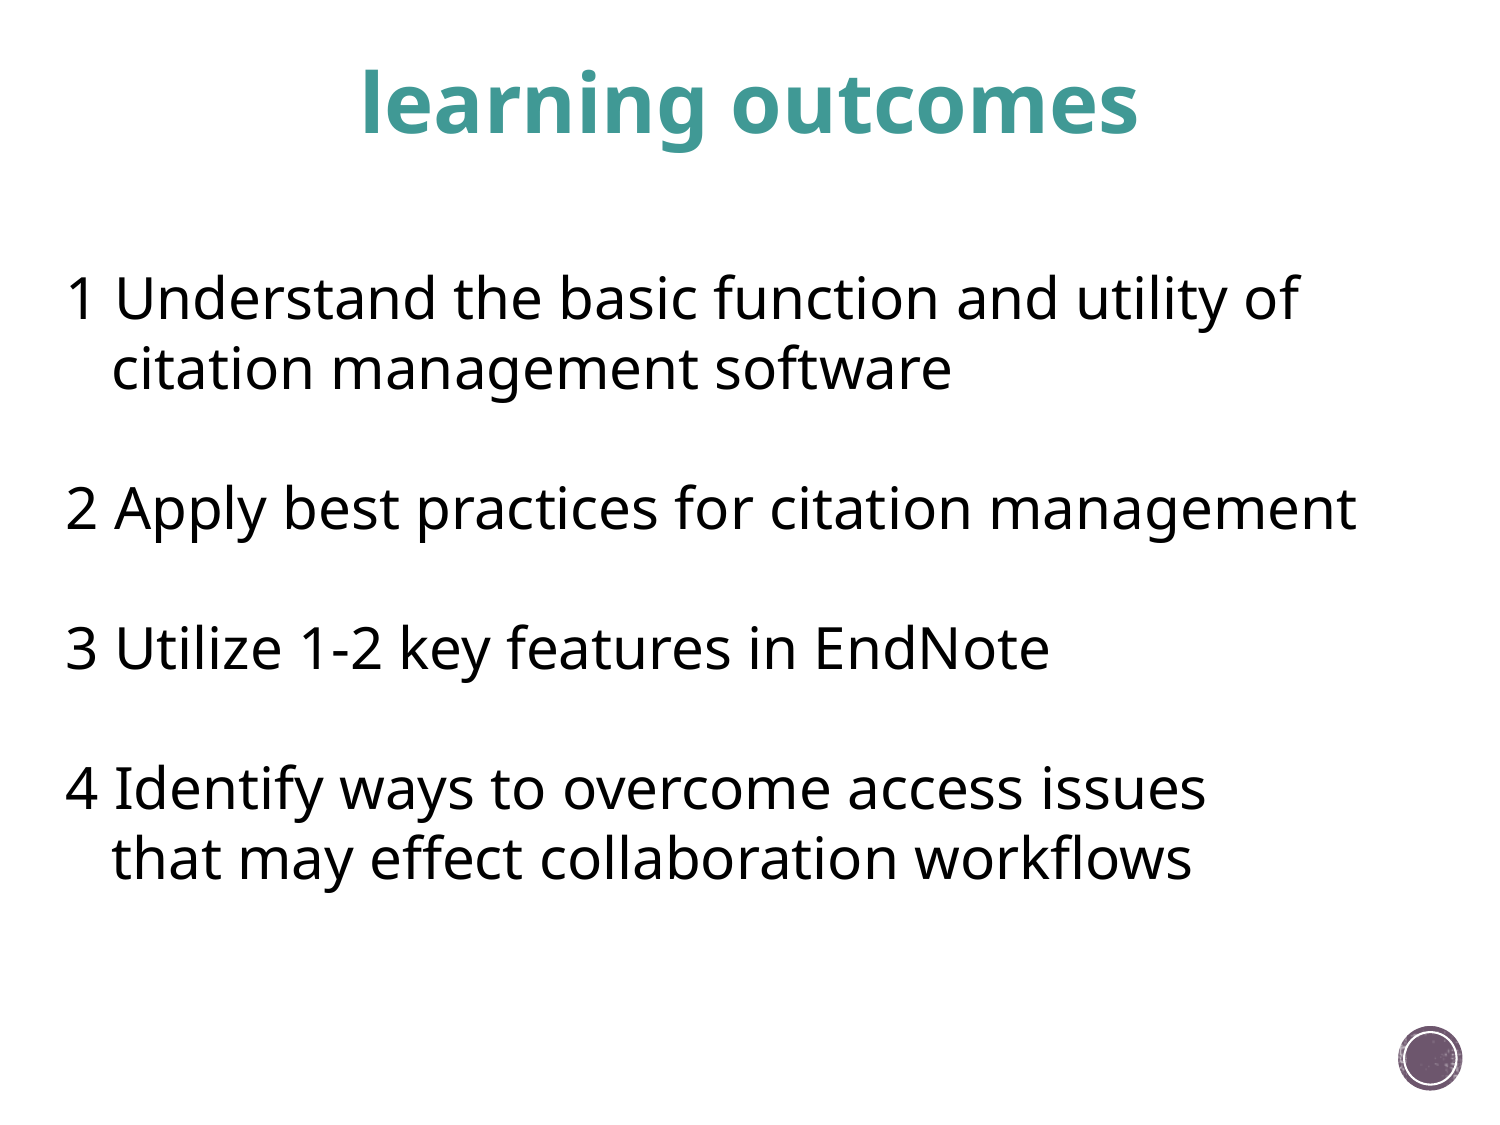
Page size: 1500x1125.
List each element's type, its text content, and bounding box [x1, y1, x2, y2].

list 1 Understand the basic function and utility of citation management software 2 Apply best practices for citation management 3 Utilize 1-2 key features in EndNote 4 Identify ways to overcome access issues that may effect collaboration workflows [50, 253, 1450, 1048]
title learning outcomes [0, 30, 1500, 175]
